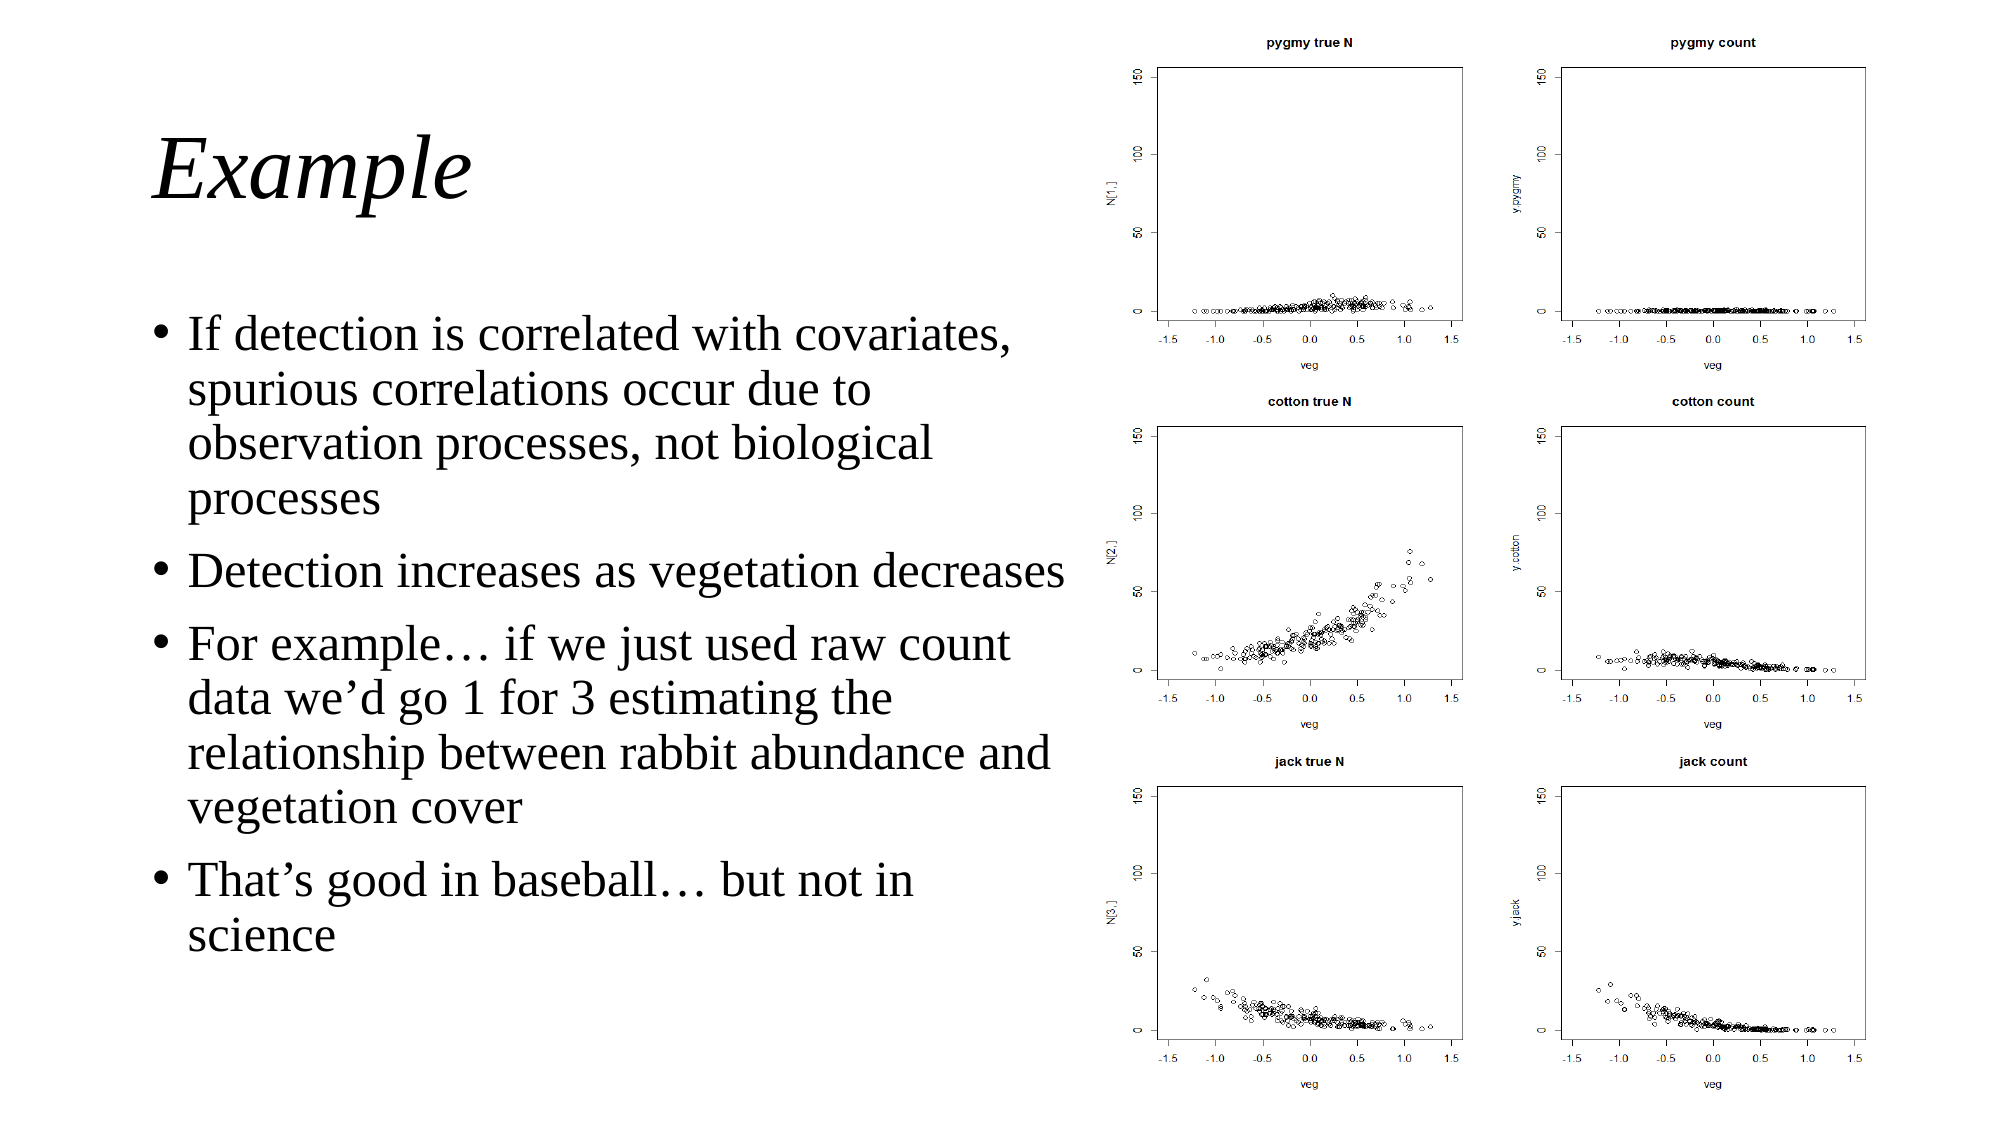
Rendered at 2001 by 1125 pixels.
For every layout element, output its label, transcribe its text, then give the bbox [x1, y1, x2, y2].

title Example [137, 59, 1102, 278]
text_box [1102, 16, 1894, 1103]
list If detection is correlated with covariates, spurious correlations occur due to observation processes, not biological processes Detection increases as vegetation decreases For example… if we just used raw count data we’d go 1 for 3 estimating the relationship between rabbit abundance and vegetation cover That’s good in baseball… but not in science [137, 299, 1090, 1014]
